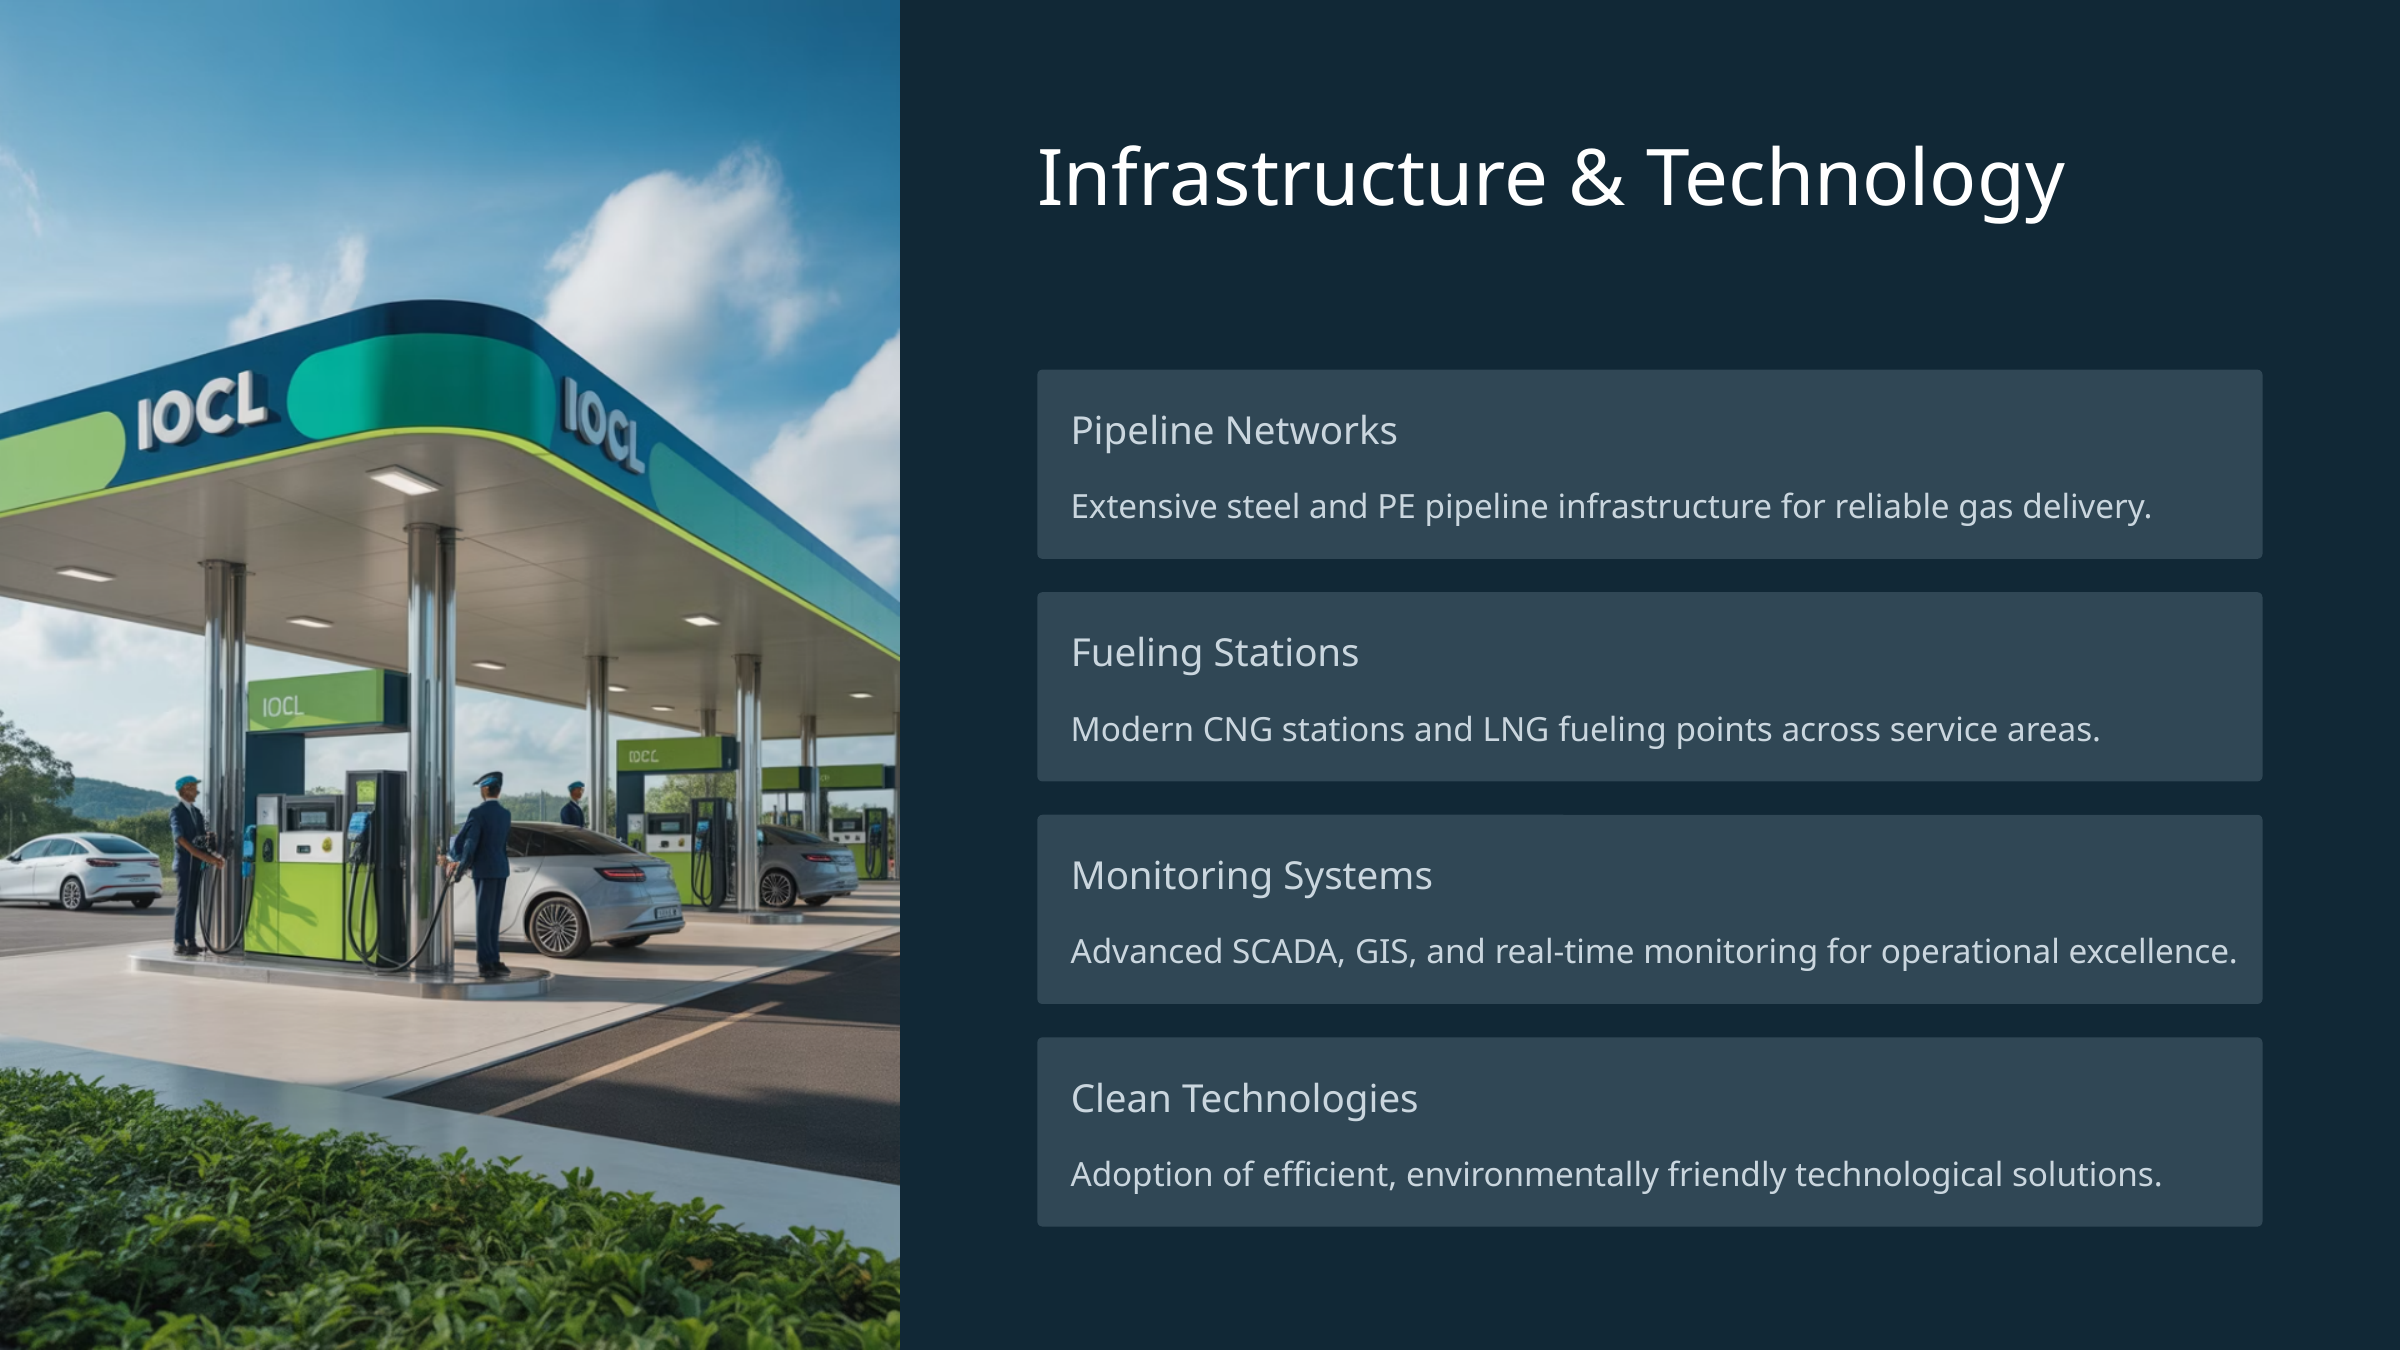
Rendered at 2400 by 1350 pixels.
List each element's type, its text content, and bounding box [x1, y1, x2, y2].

text_box [1037, 814, 2263, 1004]
text_box Monitoring Systems [1070, 848, 1544, 898]
text_box [1037, 1037, 2263, 1227]
text_box Infrastructure & Technology [1037, 123, 2263, 320]
picture [0, 0, 900, 1350]
text_box Clean Technologies [1070, 1070, 1519, 1120]
text_box Modern CNG stations and LNG fueling points across service areas. [1070, 694, 2230, 748]
text_box Advanced SCADA, GIS, and real-time monitoring for operational excellence. [1070, 917, 2230, 971]
text_box Fueling Stations [1070, 625, 1464, 675]
text_box Pipeline Networks [1070, 403, 1491, 453]
text_box [1037, 592, 2263, 782]
text_box Adoption of efficient, environmentally friendly technological solutions. [1070, 1139, 2230, 1194]
text_box Extensive steel and PE pipeline infrastructure for reliable gas delivery. [1070, 472, 2230, 526]
text_box [1037, 369, 2263, 559]
